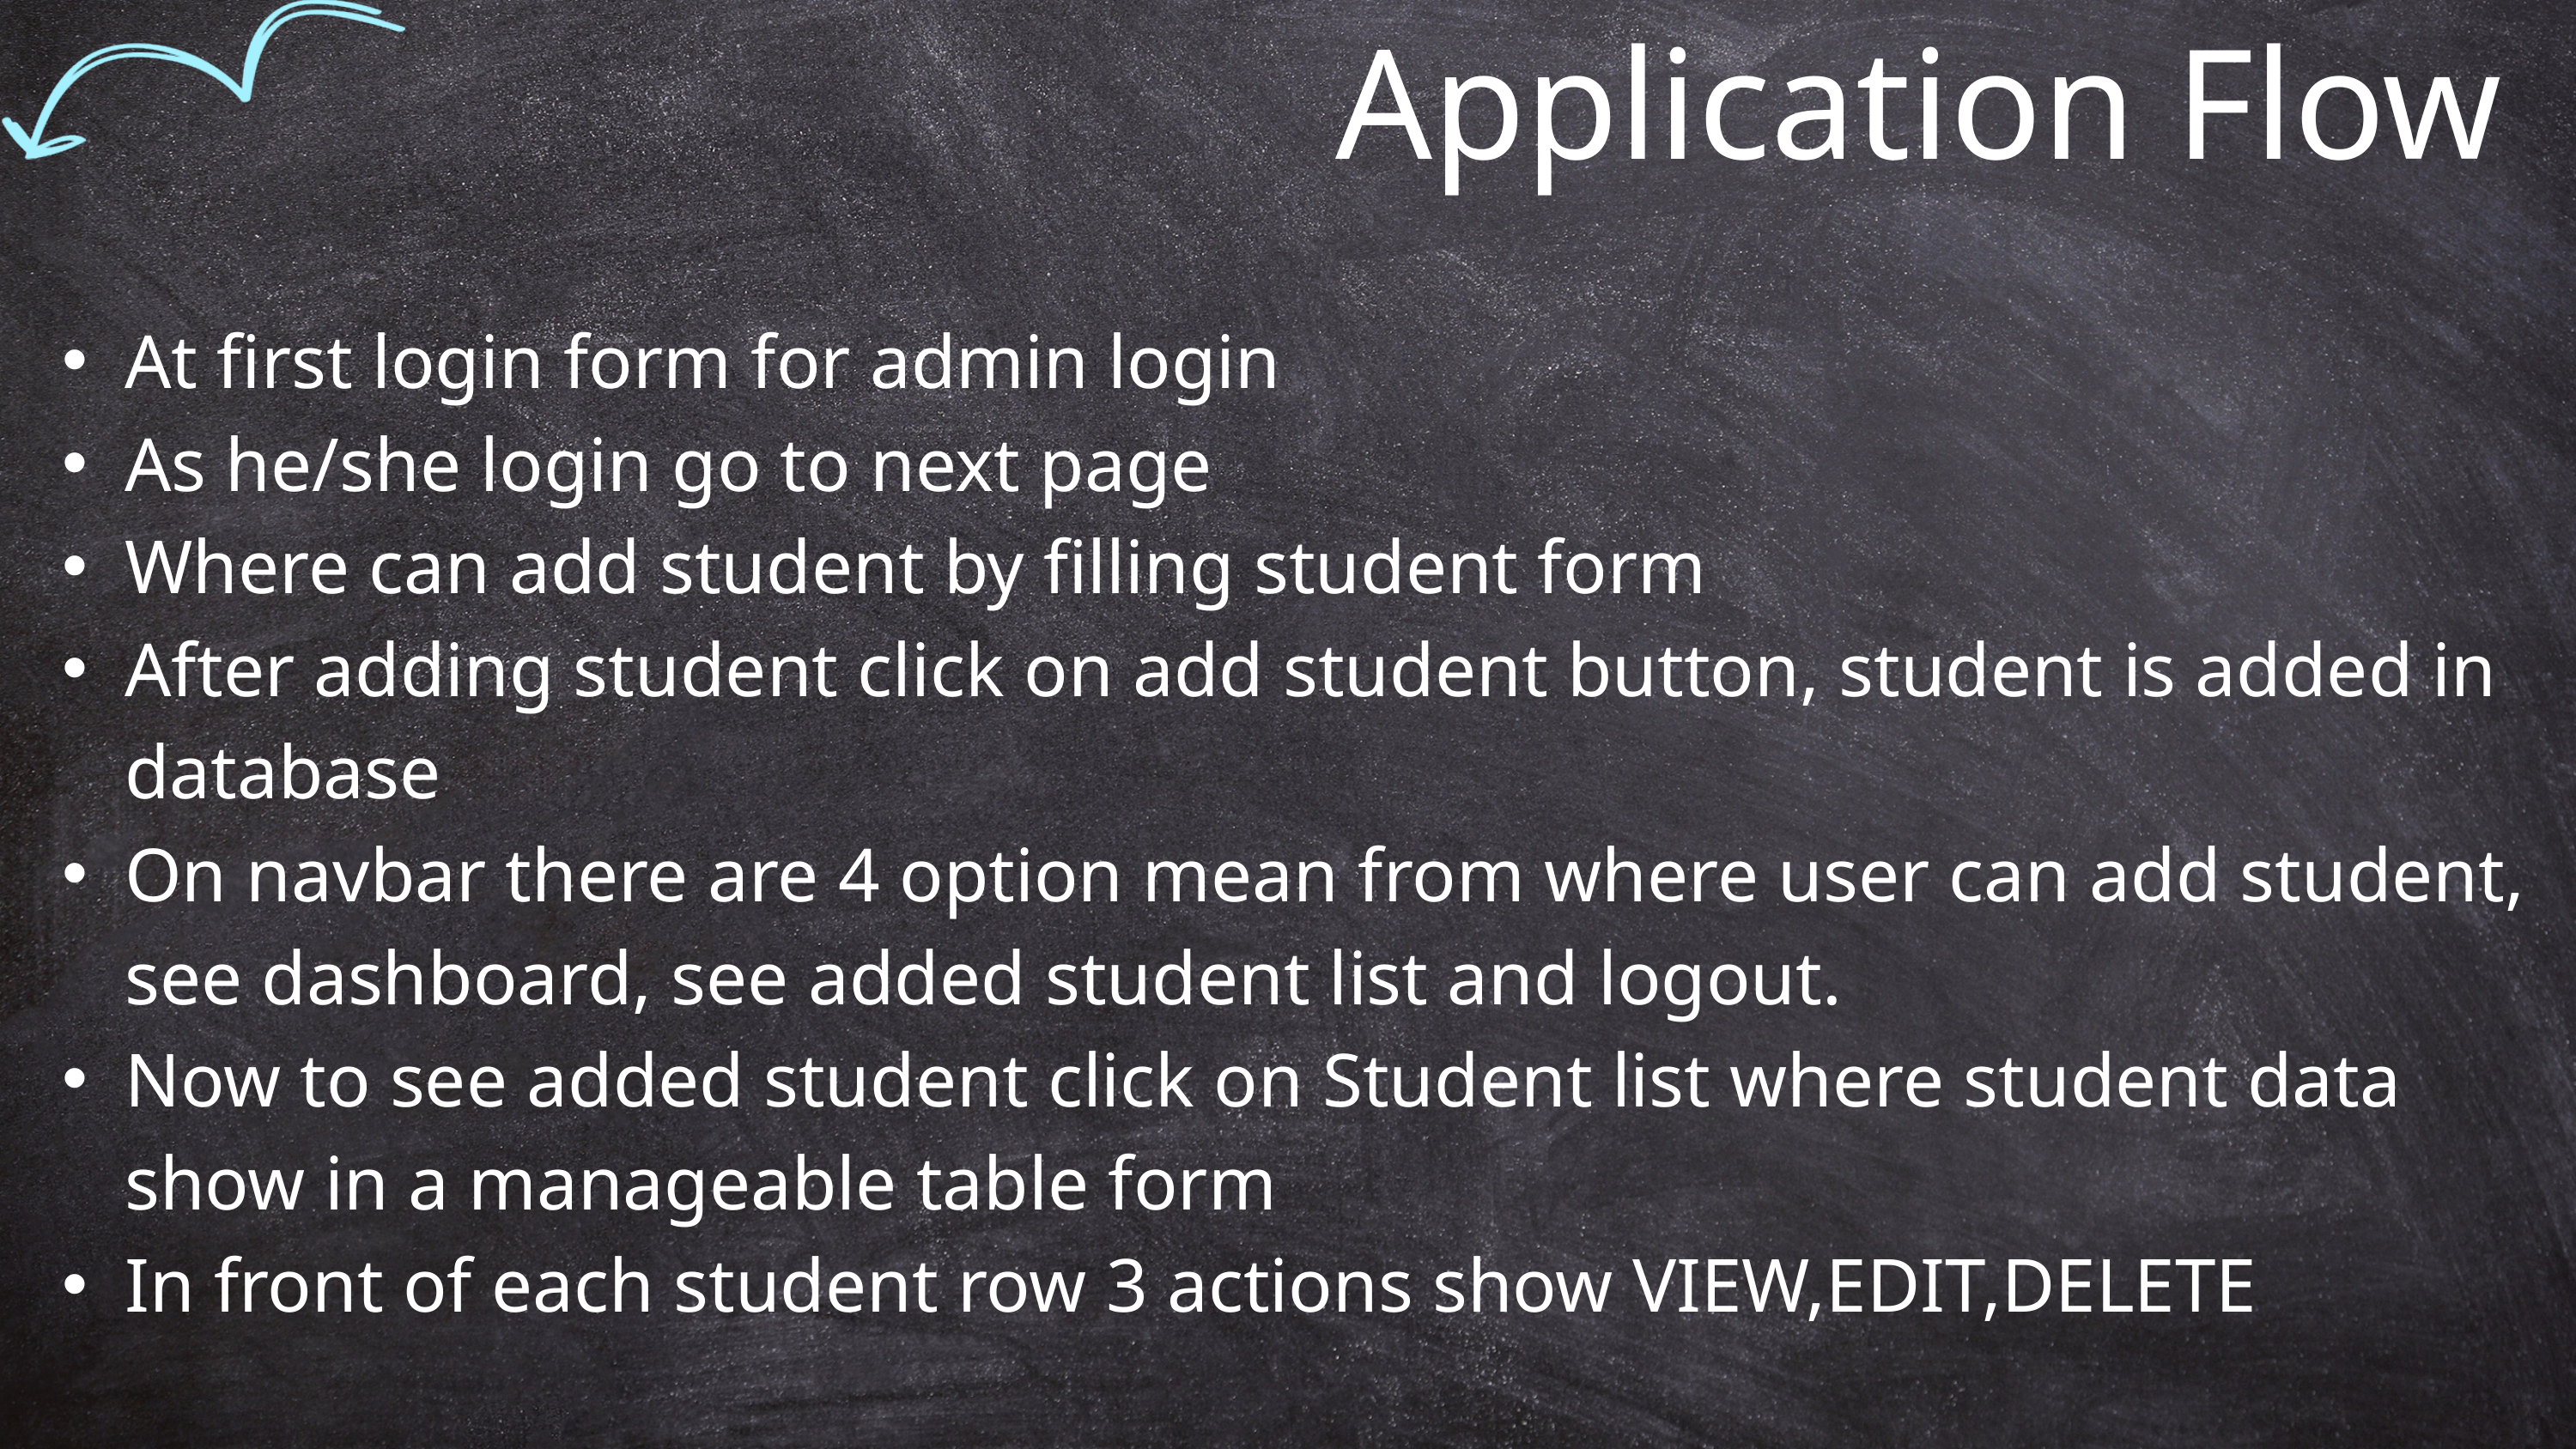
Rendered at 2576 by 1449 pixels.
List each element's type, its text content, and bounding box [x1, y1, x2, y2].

text_box Application Flow [1150, 64, 2576, 190]
text_box [0, 0, 2576, 1449]
text_box [0, 0, 407, 160]
text_box At first login form for admin login As he/she login go to next page Where can add student by filling student form After adding student click on add student button, student is added in database On navbar there are 4 option mean from where user can add student, see dashboard, see added student list and logout. Now to see added student click on Student list where student data show in a manageable table form In front of each student row 3 actions show VIEW,EDIT,DELETE [0, 300, 2532, 1430]
